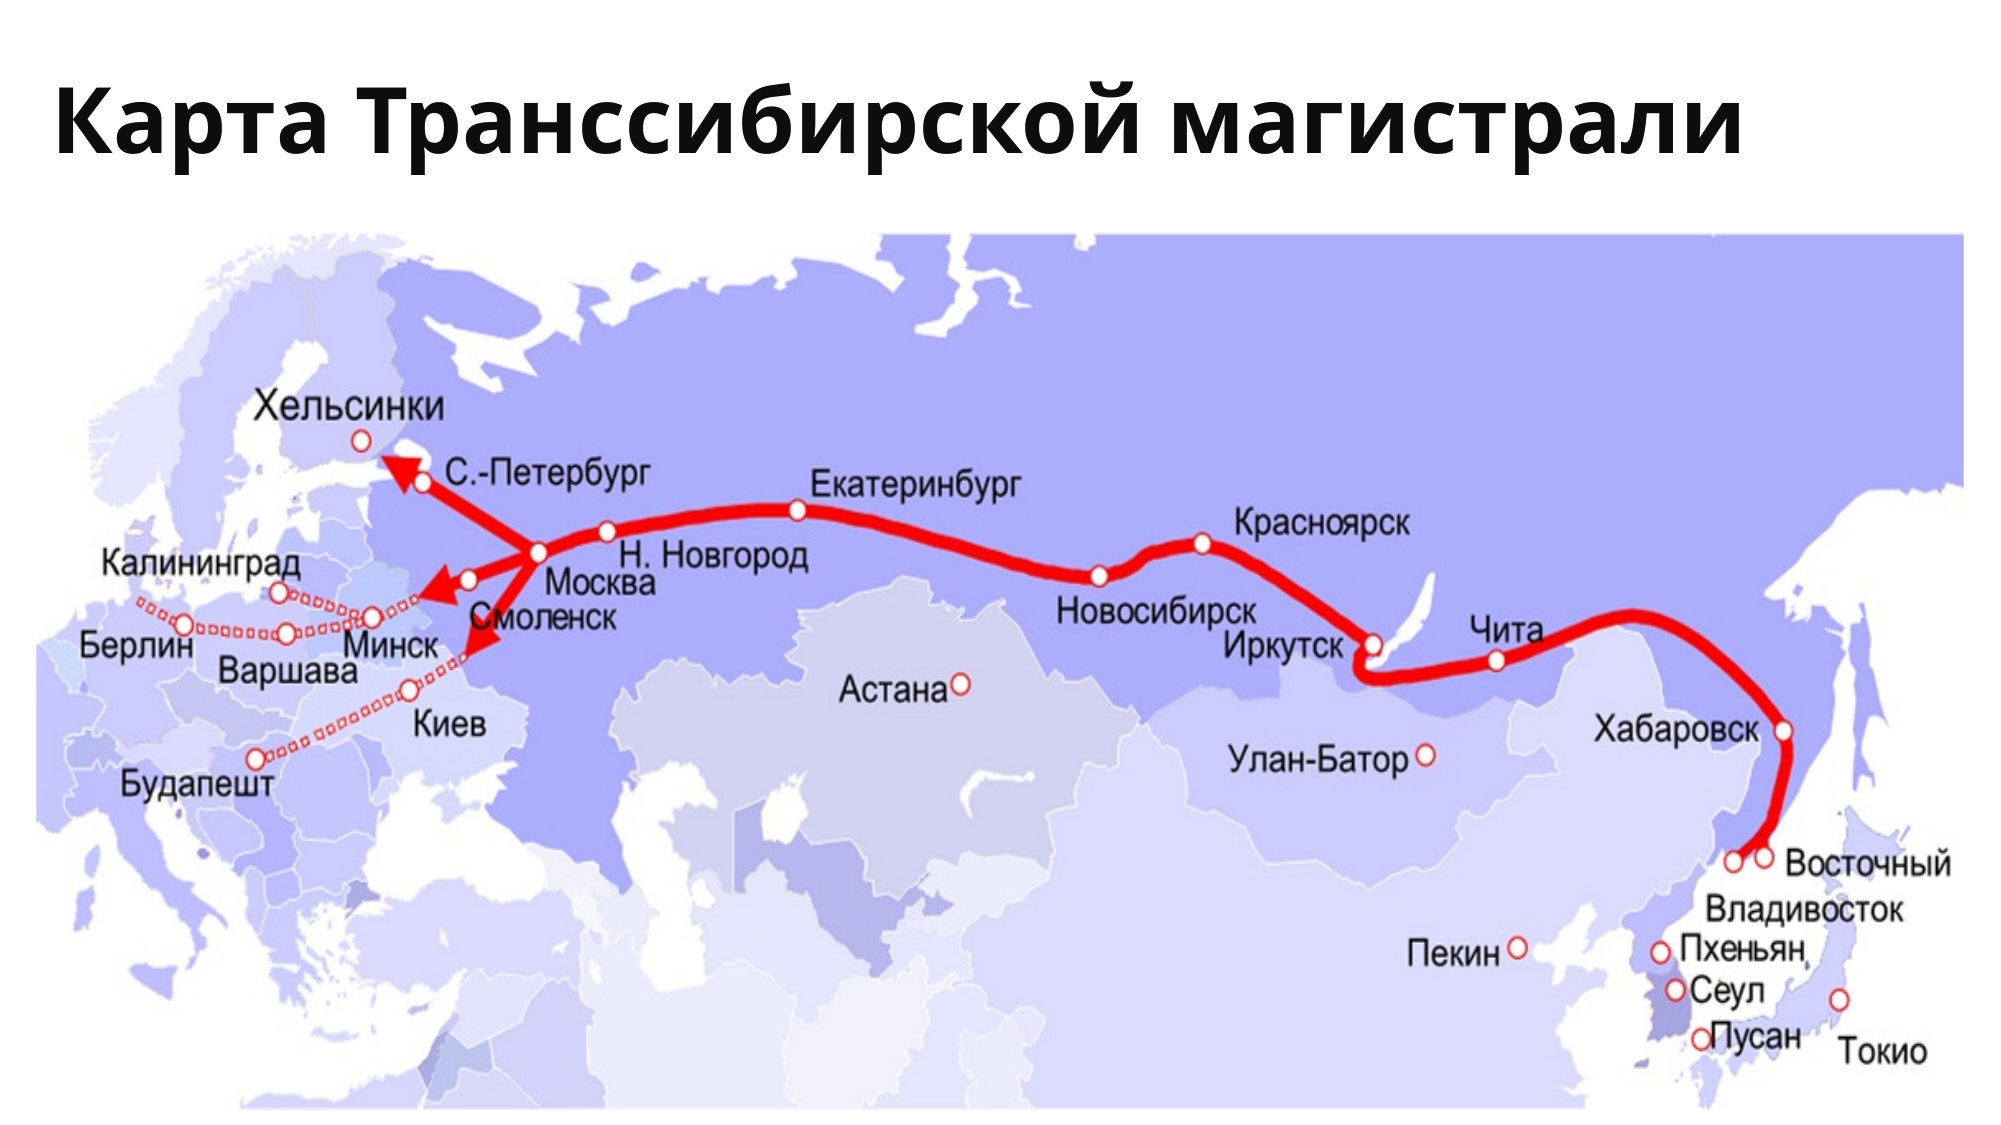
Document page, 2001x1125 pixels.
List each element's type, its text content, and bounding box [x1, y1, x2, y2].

picture [36, 232, 1964, 1111]
text_box Карта Транссибирской магистрали [36, 14, 1964, 232]
